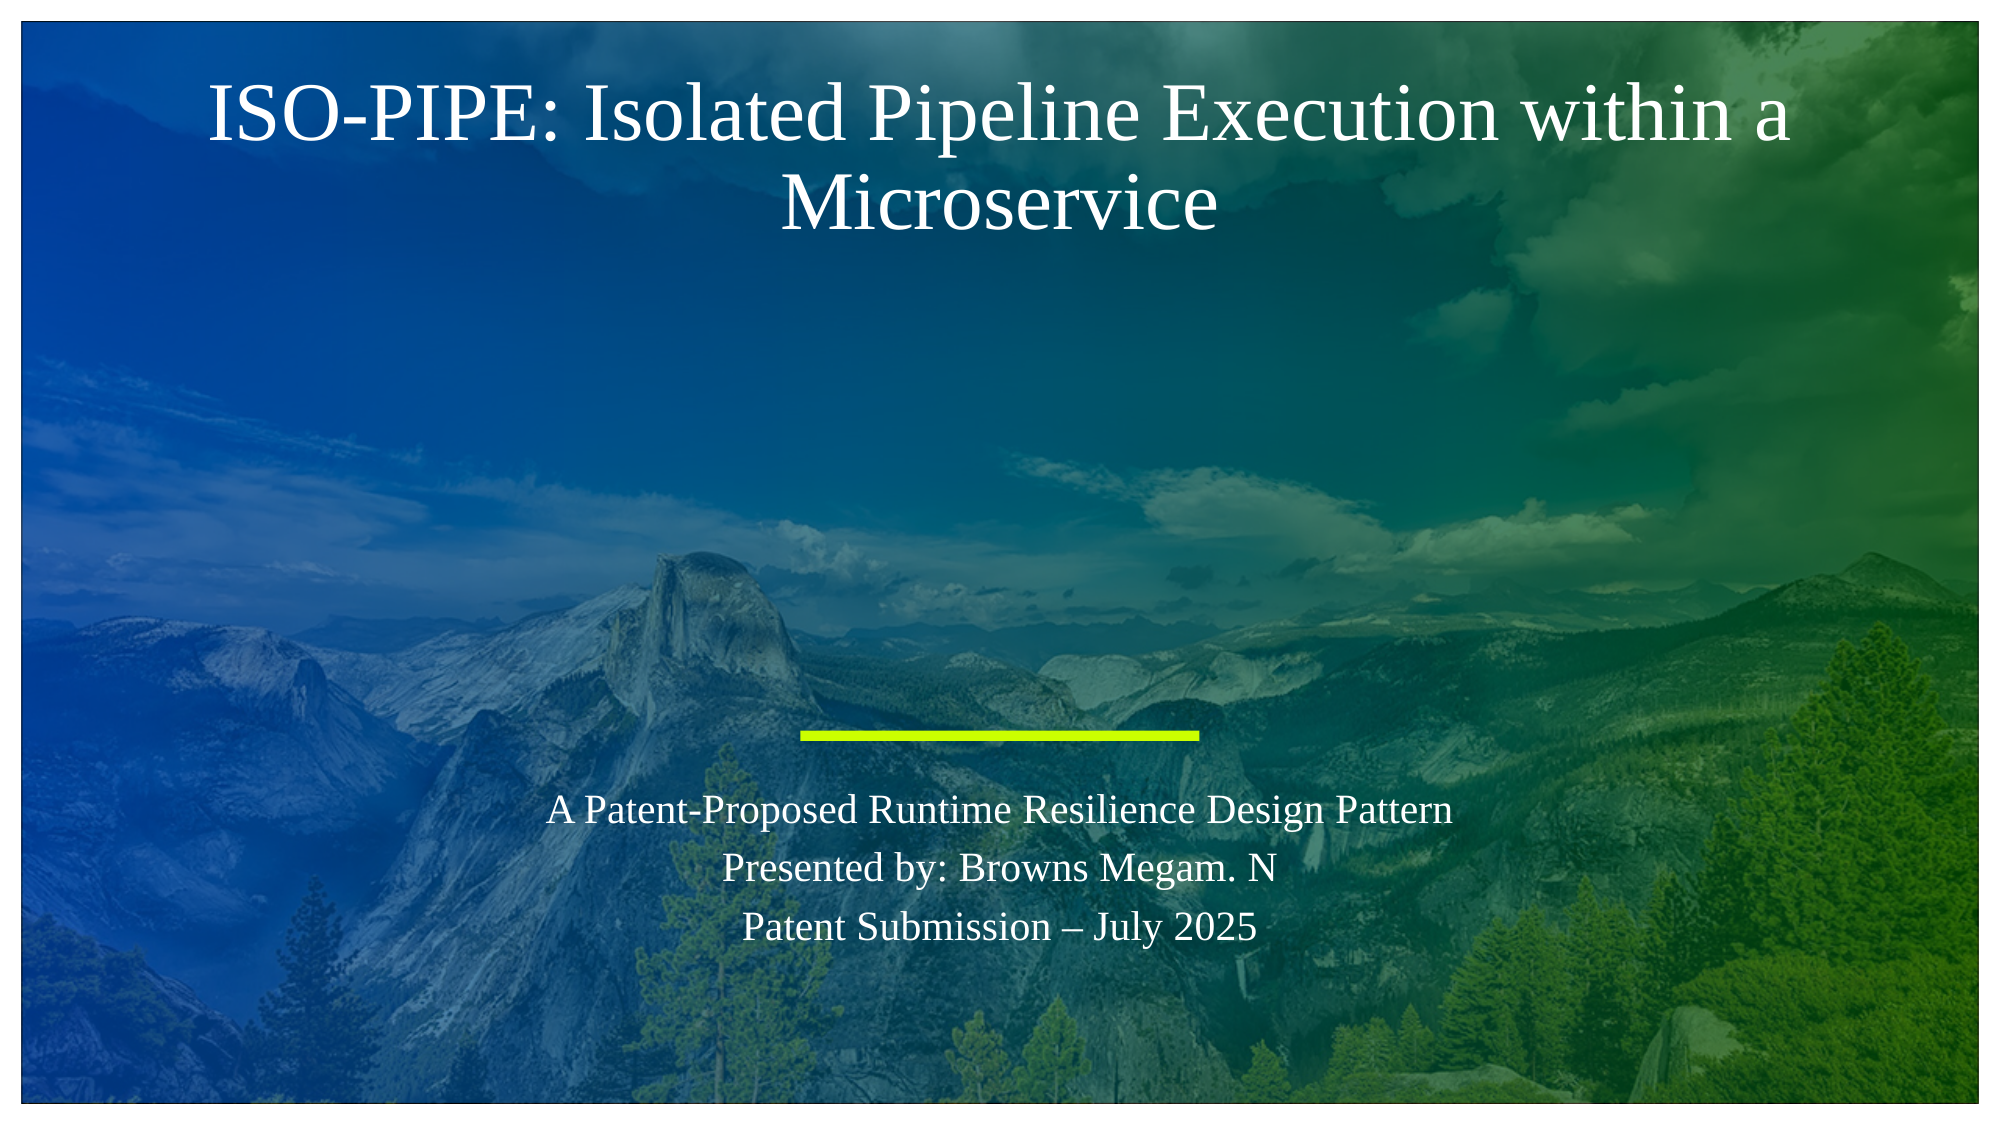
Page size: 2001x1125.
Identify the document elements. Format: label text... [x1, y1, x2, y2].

list A Patent-Proposed Runtime Resilience Design Pattern Presented by: Browns Megam. N Patent Submission – July 2025 [172, 774, 1828, 955]
picture [21, 21, 1979, 1104]
title ISO-PIPE: Isolated Pipeline Execution within a Microservice [170, 53, 1830, 263]
